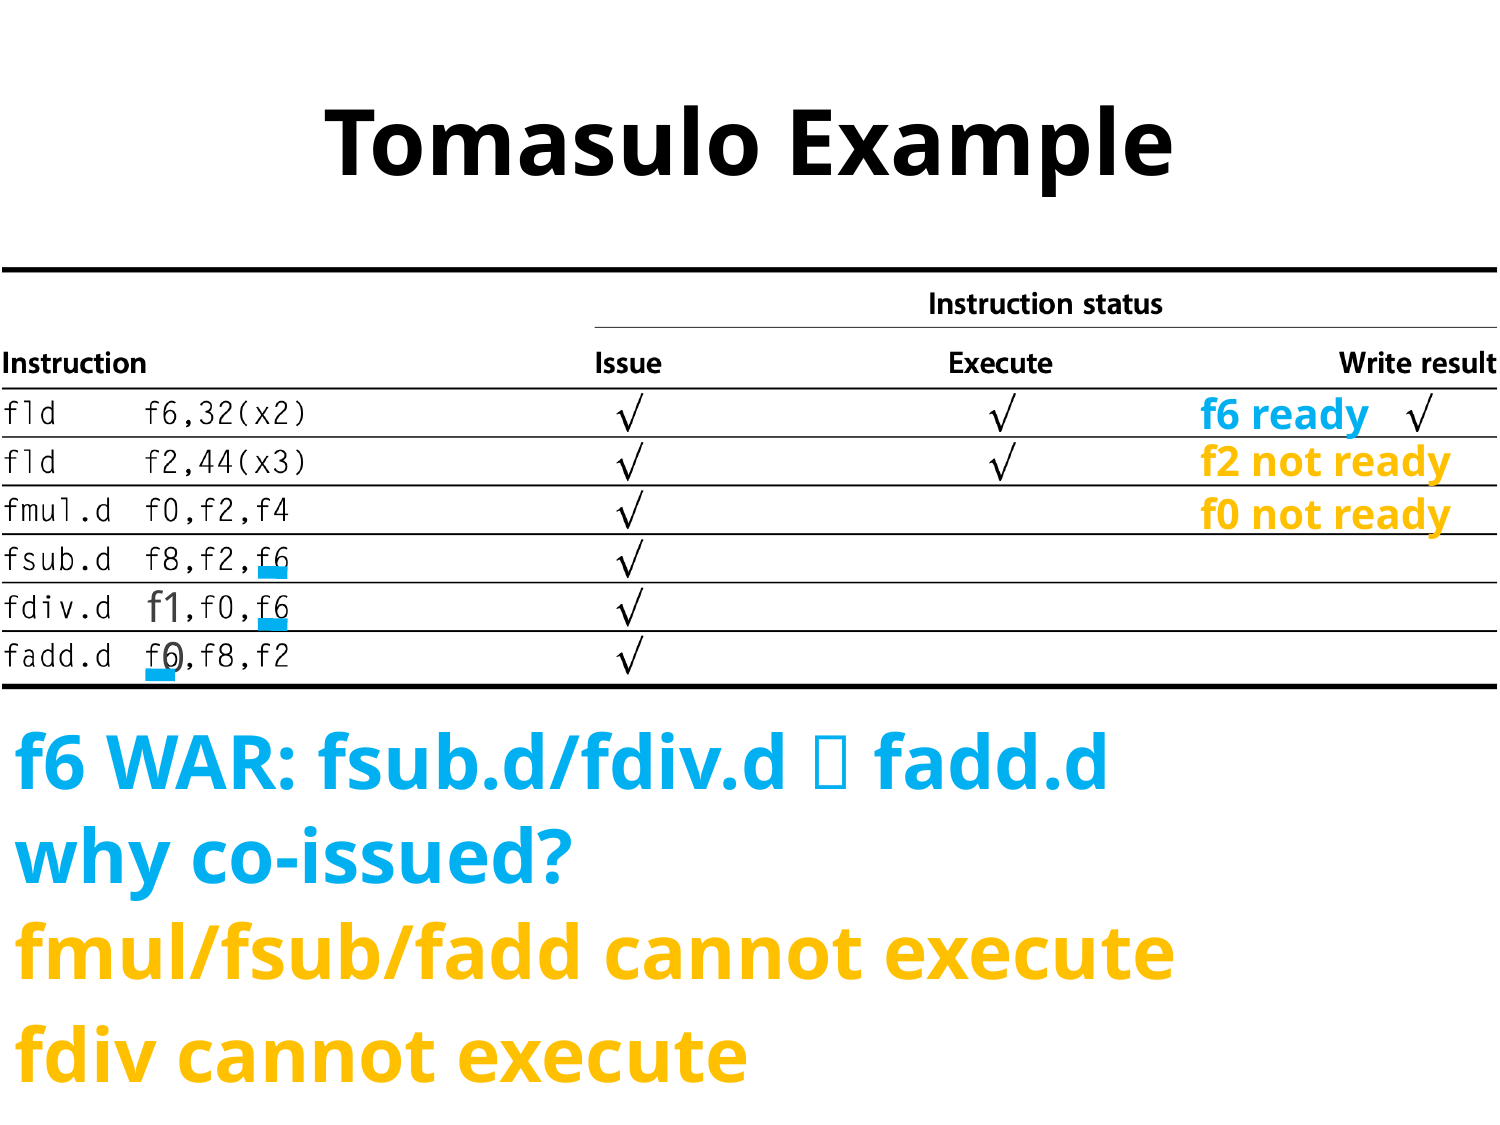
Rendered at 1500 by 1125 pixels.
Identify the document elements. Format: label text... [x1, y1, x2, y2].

title Tomasulo Example [0, 45, 1500, 233]
text_box why co-issued? [0, 769, 1500, 865]
text_box f6 WAR: fsub.d/fdiv.d  fadd.d [0, 697, 1500, 769]
text_box fmul/fsub/fadd cannot execute [0, 865, 1500, 967]
picture [0, 264, 1500, 691]
text_box fdiv cannot execute [0, 967, 1500, 1125]
